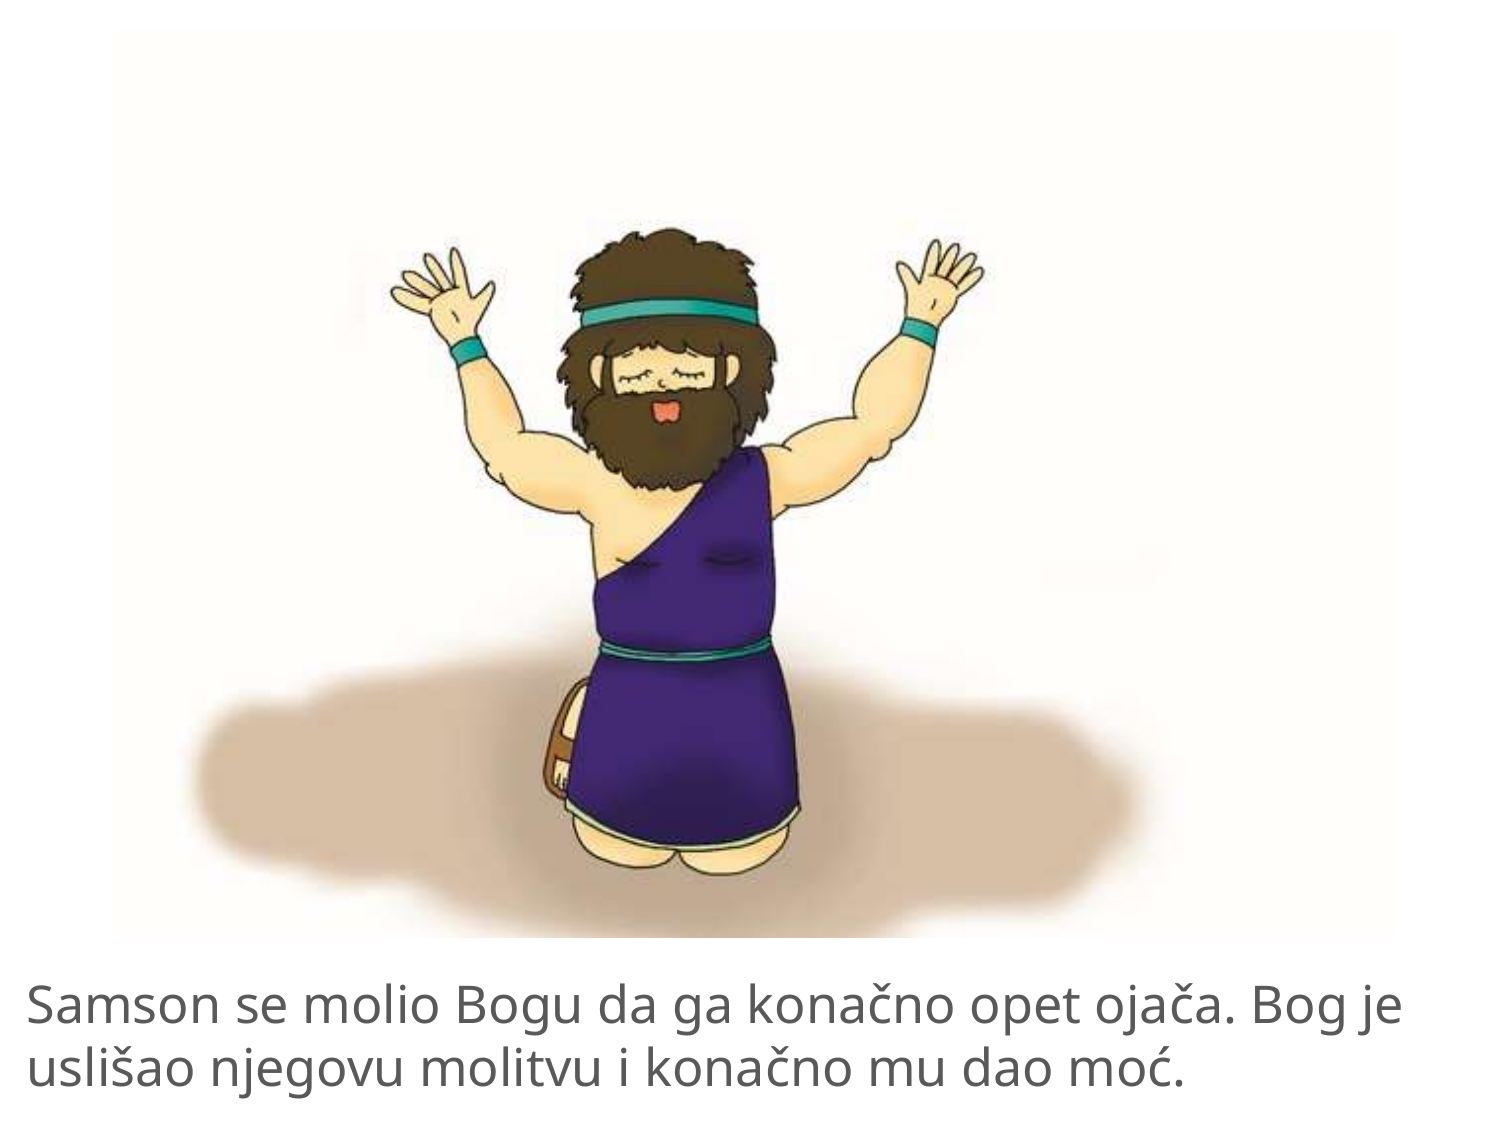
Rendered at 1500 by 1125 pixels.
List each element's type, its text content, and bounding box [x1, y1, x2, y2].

picture [113, 30, 1396, 938]
text_box Samson se molio Bogu da ga konačno opet ojača. Bog je uslišao njegovu molitvu i konačno mu dao moć. [11, 964, 1498, 1104]
